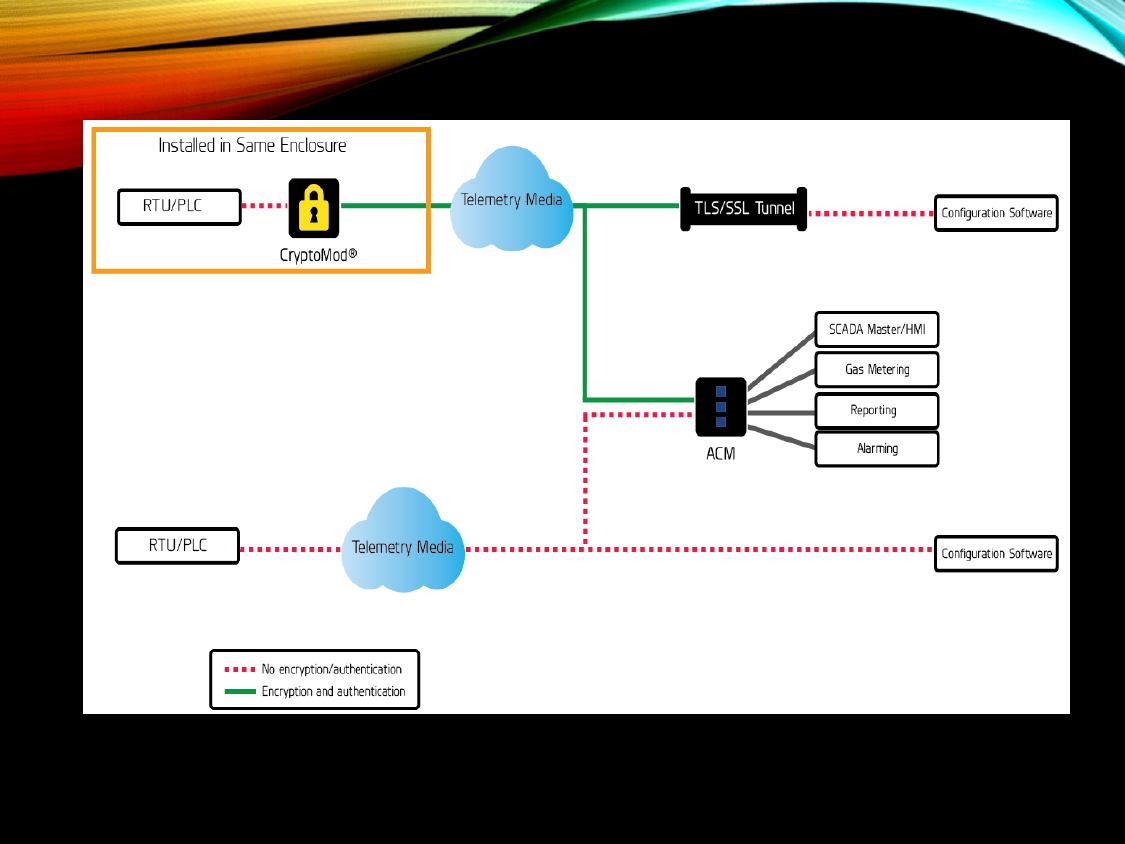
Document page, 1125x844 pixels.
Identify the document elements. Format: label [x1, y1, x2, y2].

picture [0, 0, 1125, 715]
